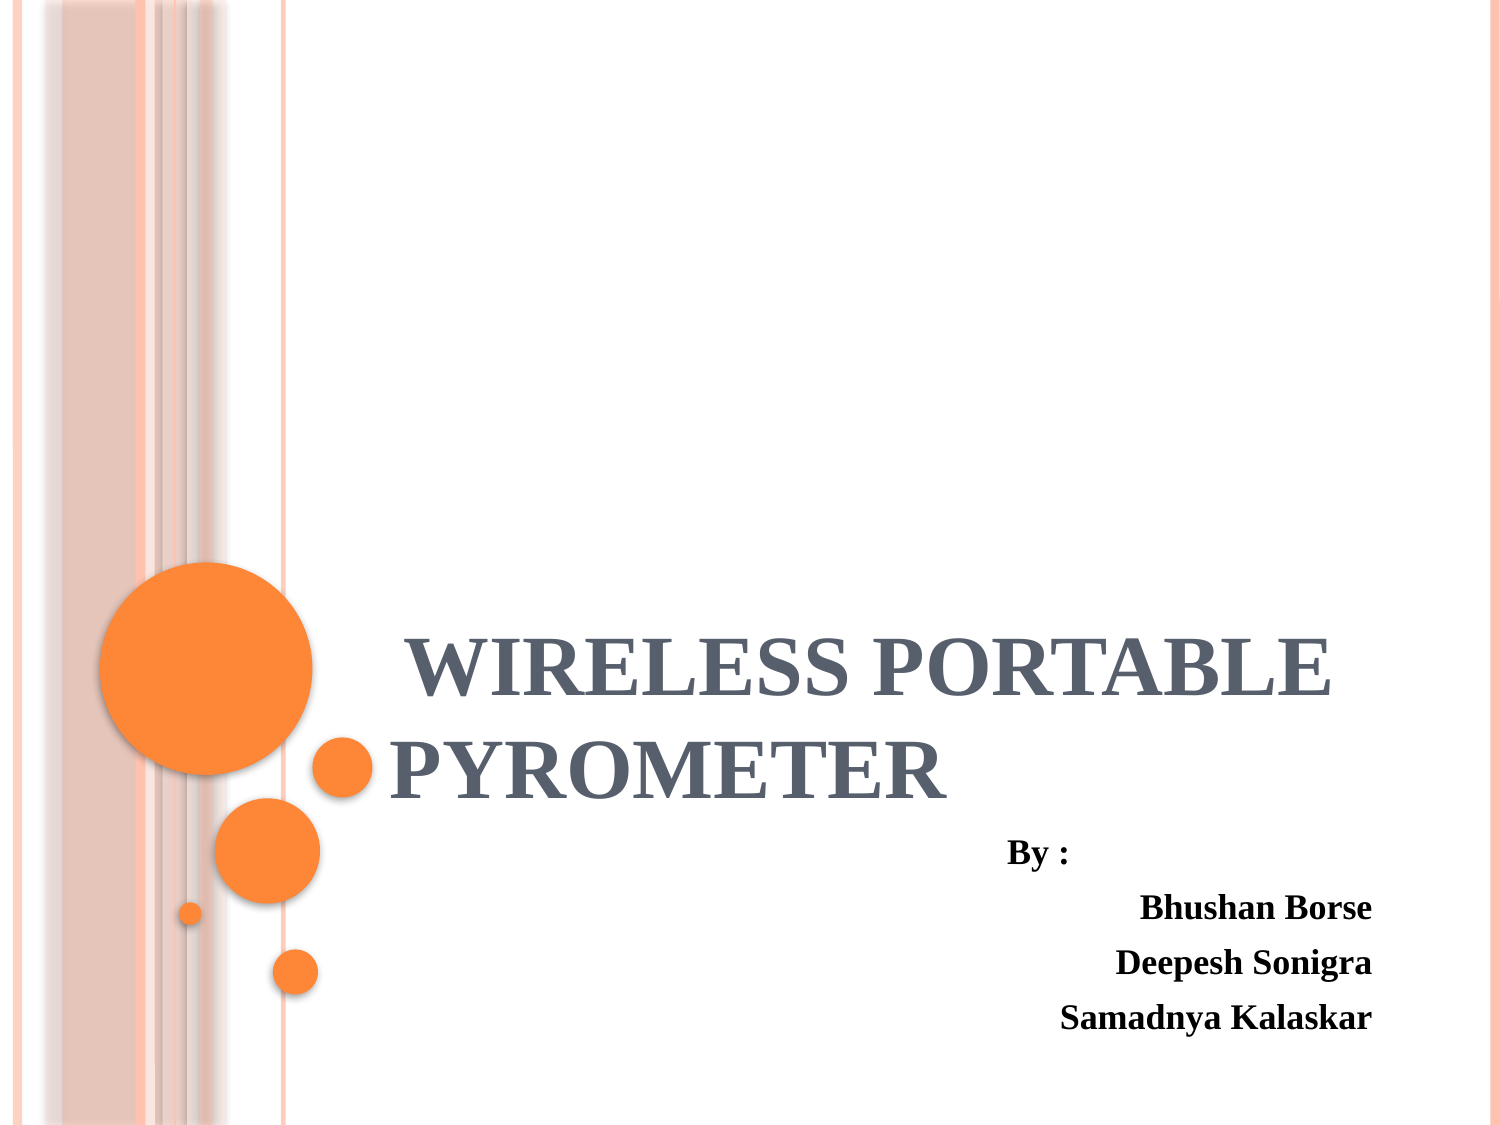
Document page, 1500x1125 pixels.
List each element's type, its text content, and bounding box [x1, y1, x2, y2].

title Wireless Portable Pyrometer [375, 512, 1388, 820]
subtitle By : Bhushan Borse Deepesh Sonigra Samadnya Kalaskar [375, 820, 1388, 1046]
